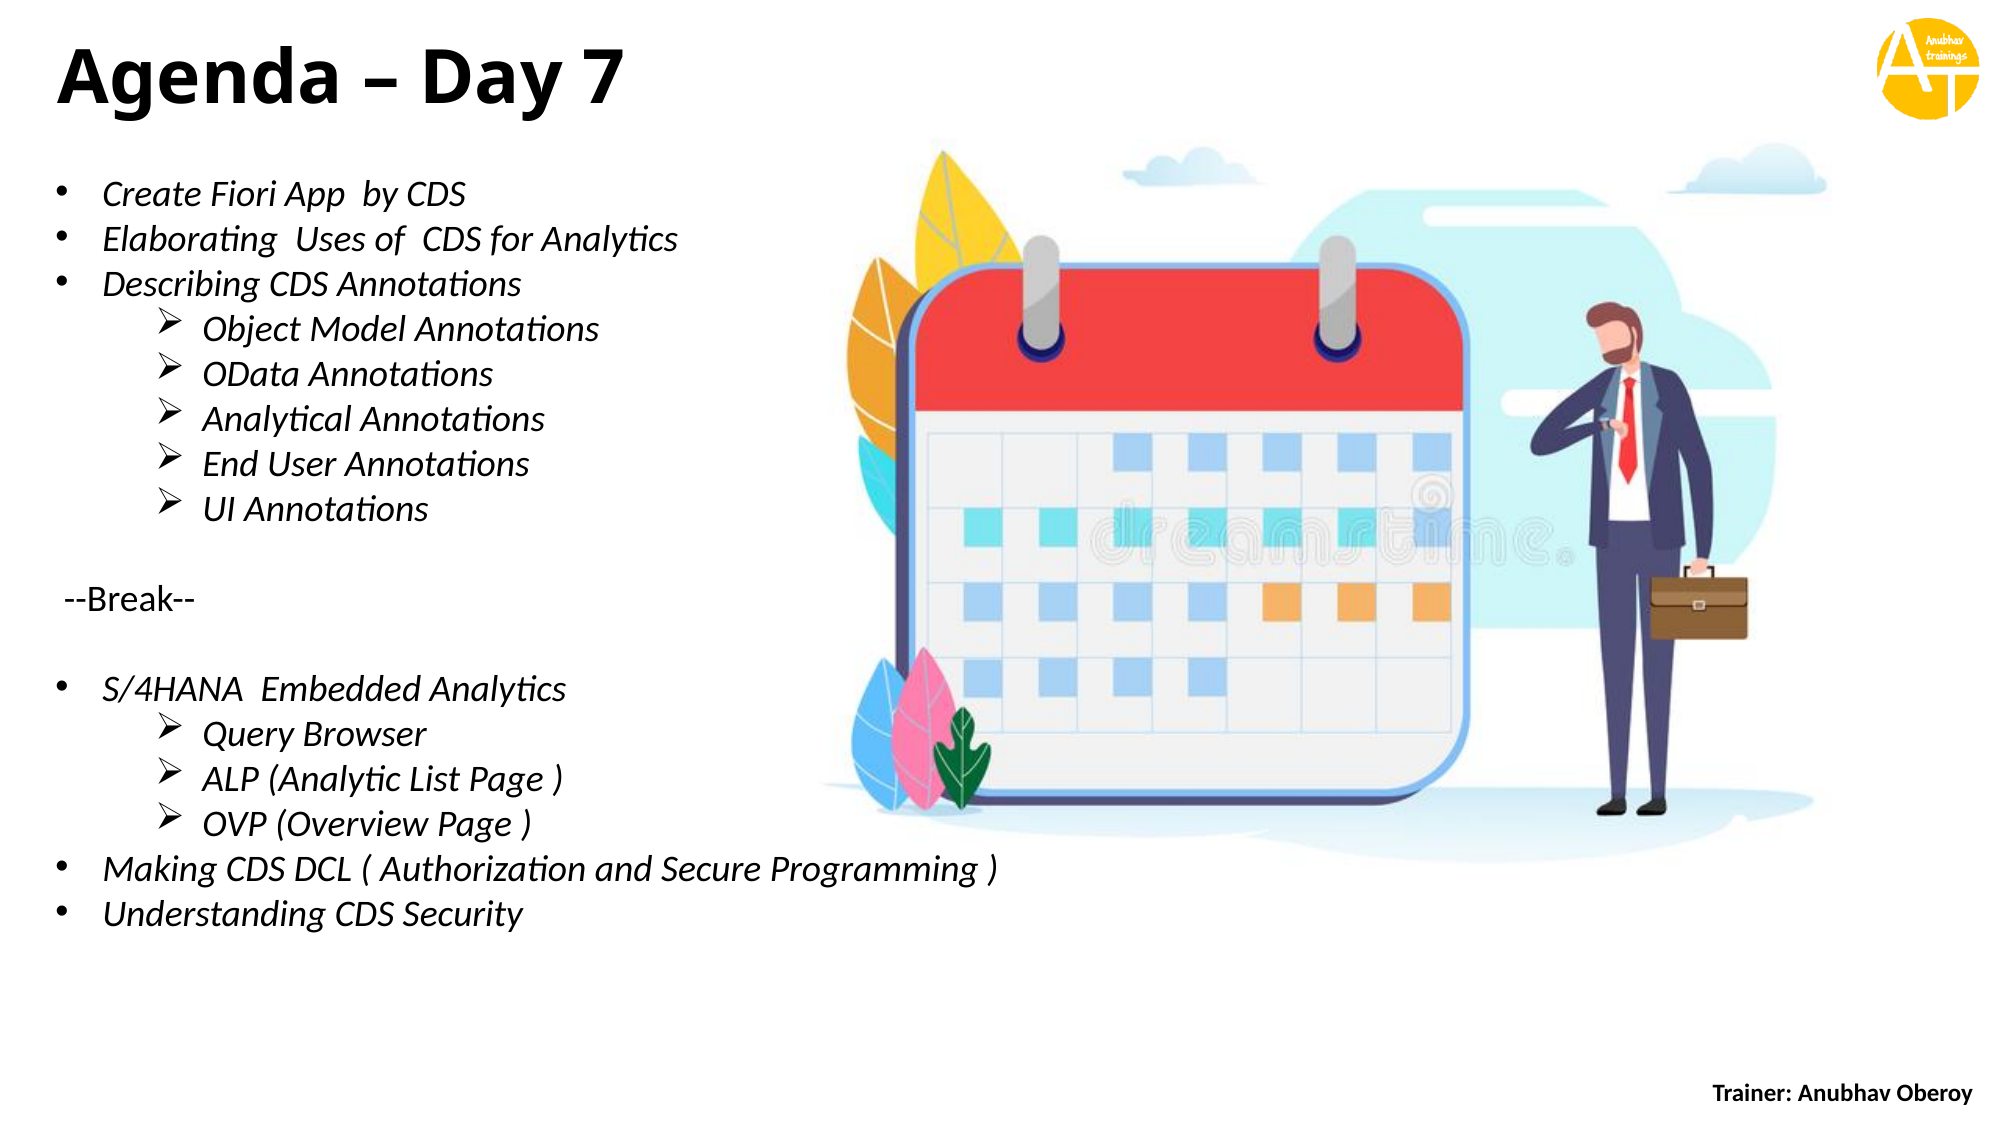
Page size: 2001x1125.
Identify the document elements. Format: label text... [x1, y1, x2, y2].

text_box Create Fiori App by CDS Elaborating Uses of CDS for Analytics Describing CDS Annotations Object Model Annotations OData Annotations Analytical Annotations End User Annotations UI Annotations --Break-- S/4HANA Embedded Analytics Query Browser ALP (Analytic List Page ) OVP (Overview Page ) Making CDS DCL ( Authorization and Secure Programming ) Understanding CDS Security [40, 161, 706, 941]
footer Trainer: Anubhav Oberoy [1660, 1074, 2000, 1108]
picture [706, 11, 1985, 950]
text_box Agenda – Day 7 [42, 30, 1866, 148]
